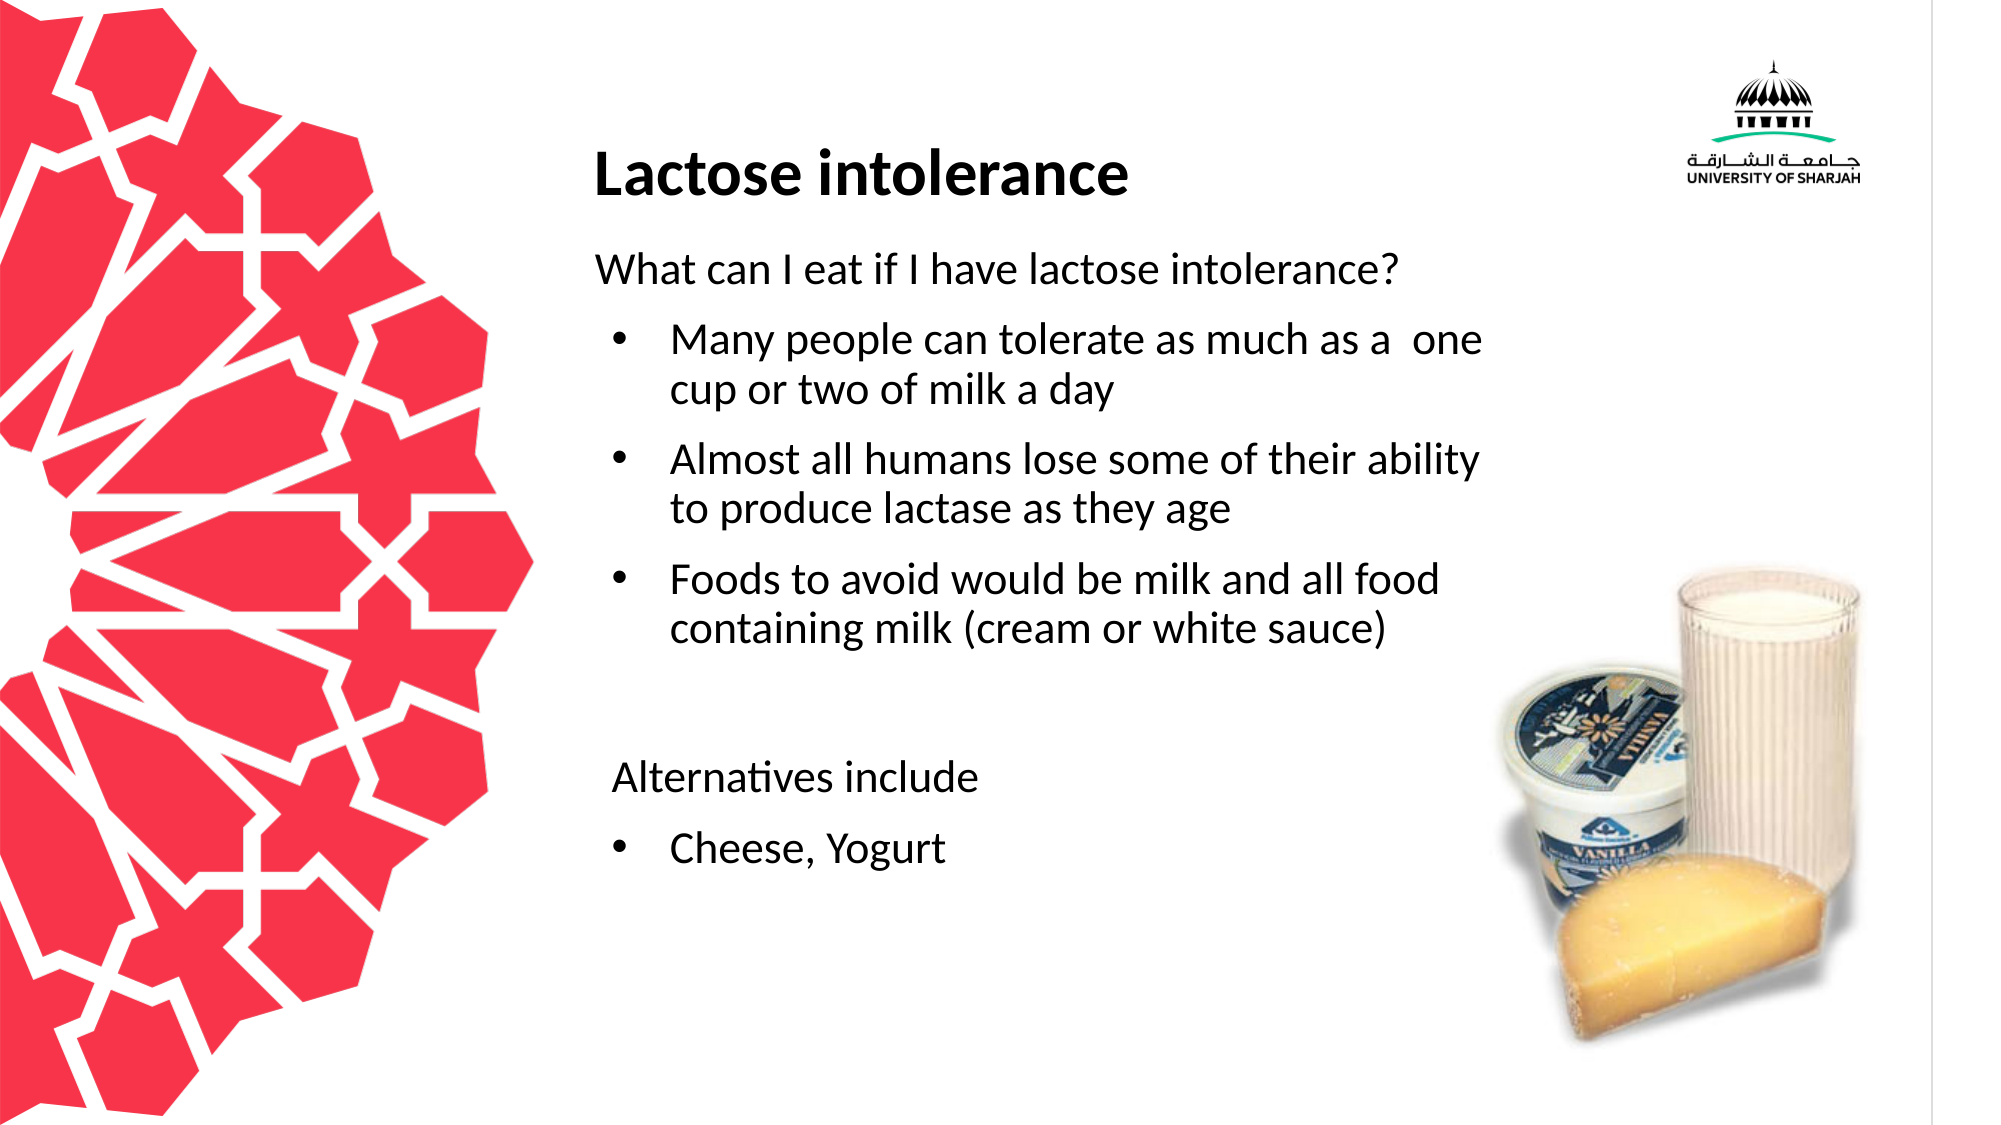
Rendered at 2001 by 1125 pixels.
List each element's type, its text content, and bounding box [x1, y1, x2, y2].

title Lactose intolerance [586, 49, 2000, 298]
picture [0, 0, 1931, 1125]
list What can I eat if I have lactose intolerance? Many people can tolerate as much as a one cup or two of milk a day Almost all humans lose some of their ability to produce lactase as they age Foods to avoid would be milk and all food containing milk (cream or white sauce) Alternatives include Cheese, Yogurt [586, 236, 1513, 1034]
